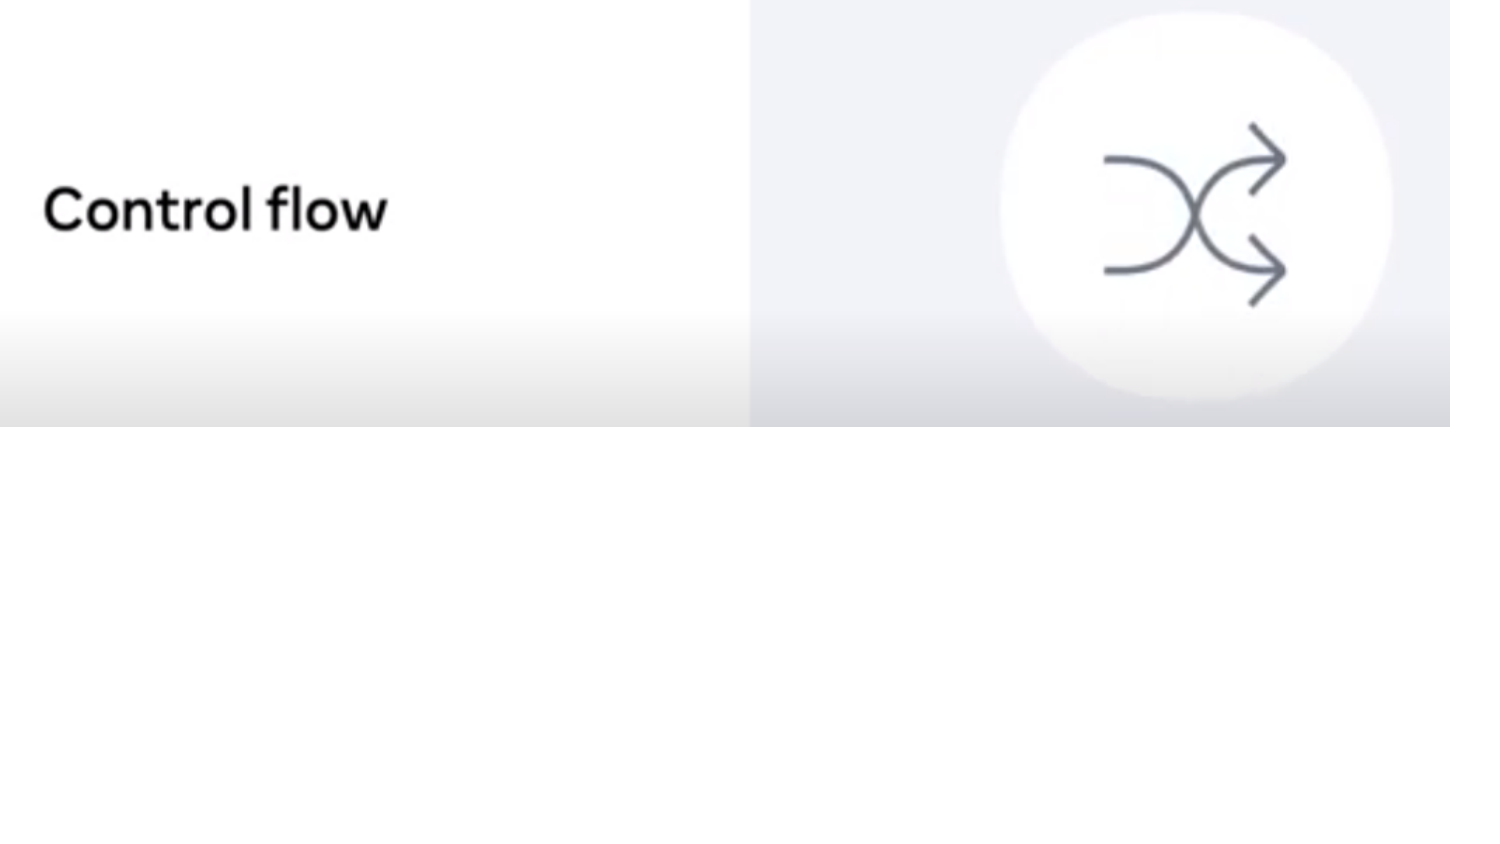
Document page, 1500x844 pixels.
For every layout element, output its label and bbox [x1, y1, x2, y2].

picture [0, 0, 1451, 427]
